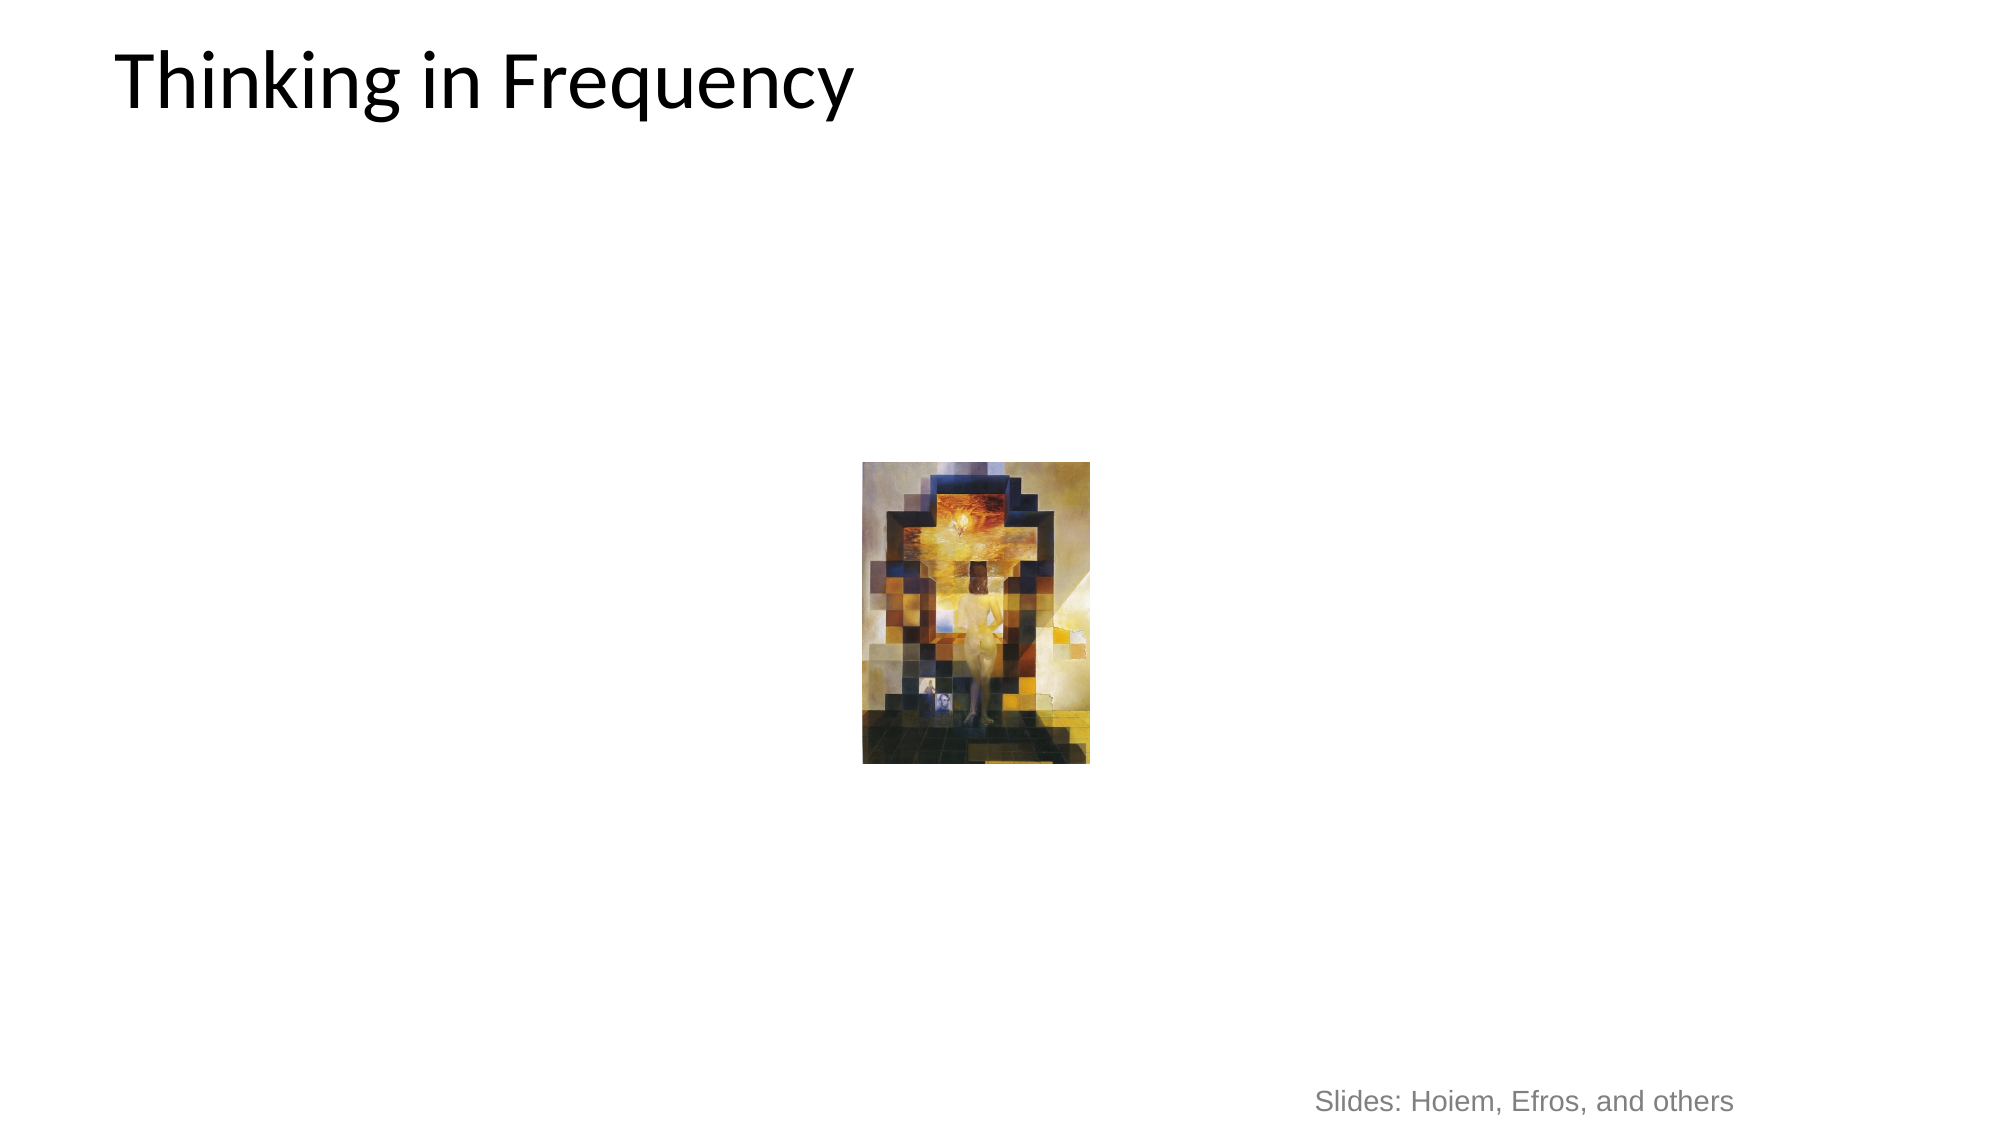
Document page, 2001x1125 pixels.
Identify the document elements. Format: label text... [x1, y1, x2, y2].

picture [862, 462, 1090, 764]
title Thinking in Frequency [99, 0, 1900, 150]
text_box Slides: Hoiem, Efros, and others [1299, 1074, 1750, 1125]
